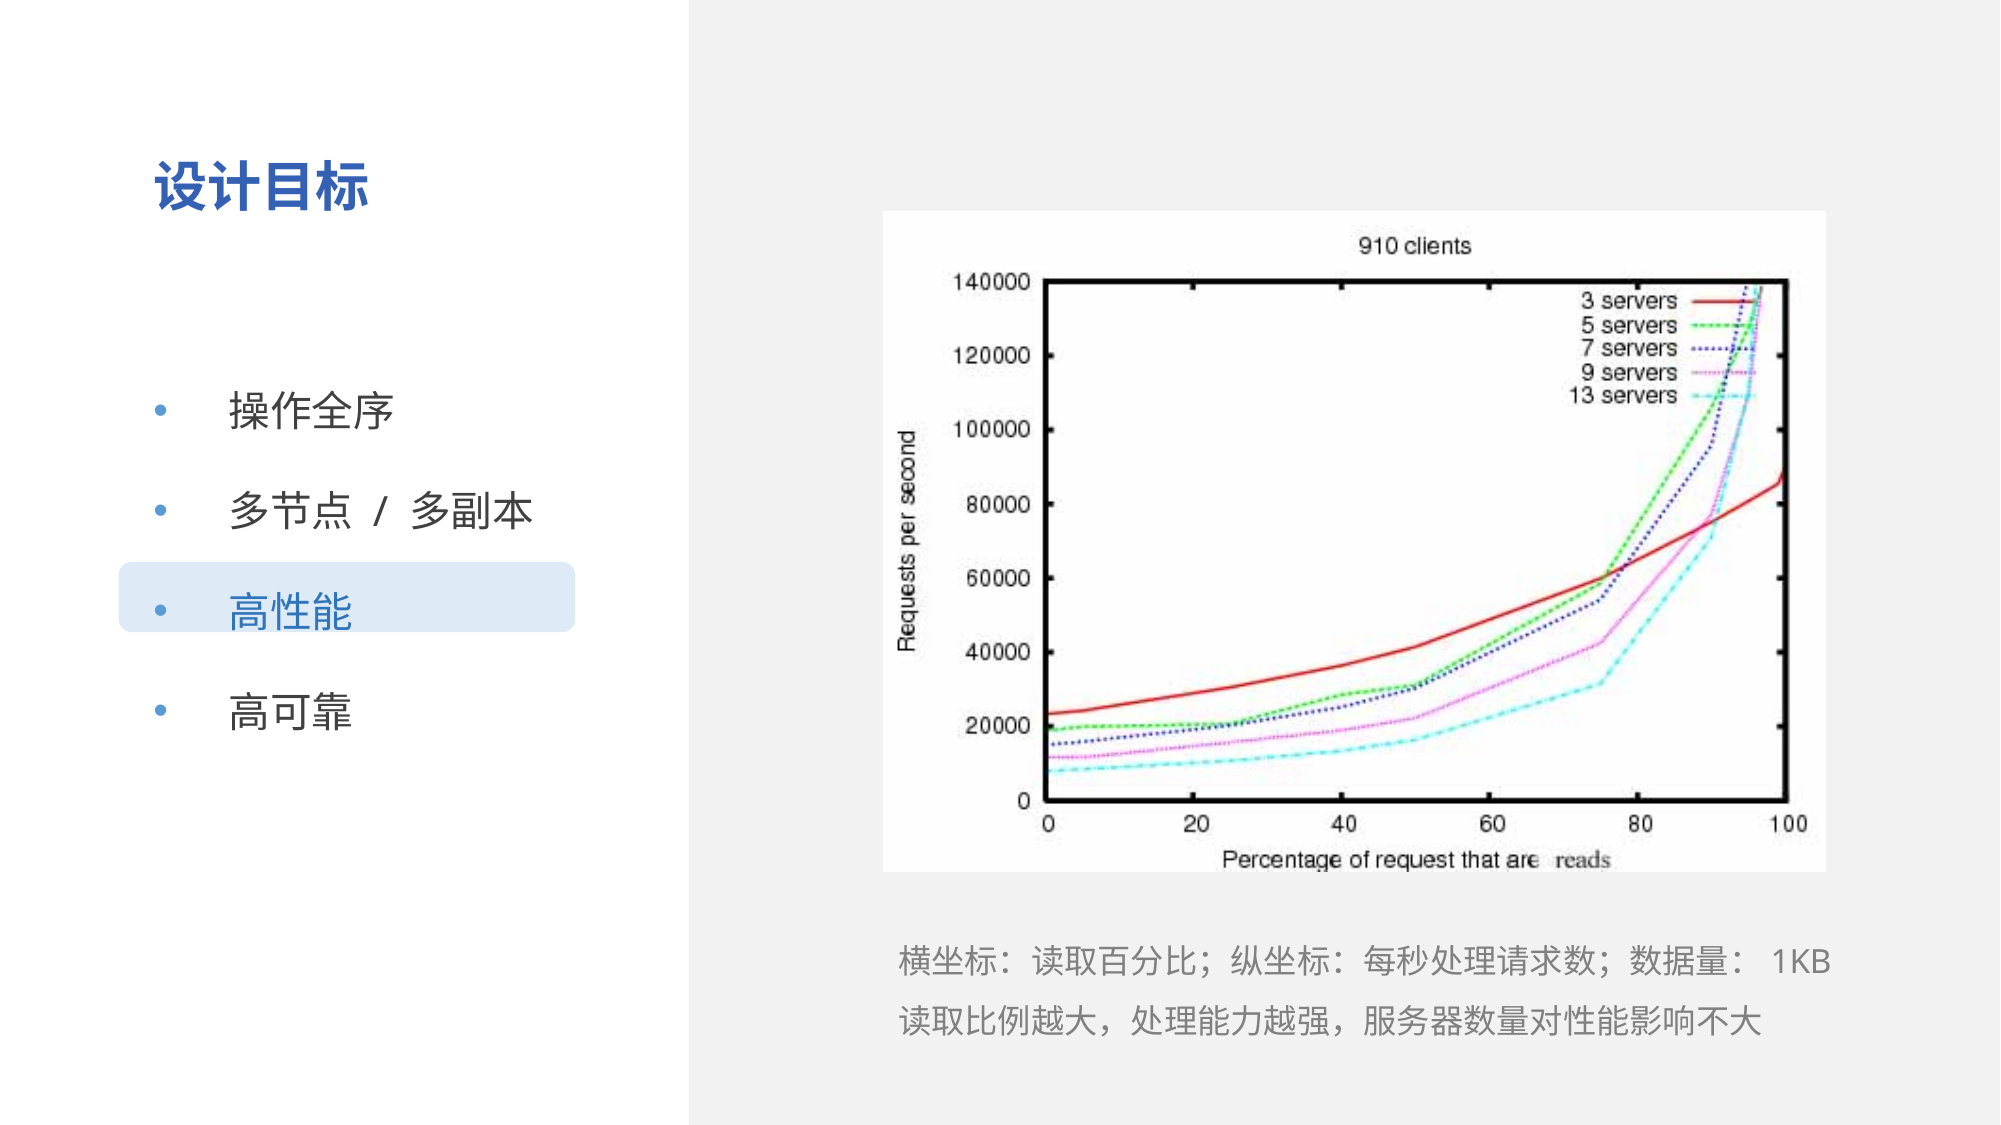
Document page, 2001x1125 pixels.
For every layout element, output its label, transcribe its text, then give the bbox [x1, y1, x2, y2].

text_box 操作全序 多节点 / 多副本 高性能 高可靠 [138, 327, 712, 743]
picture [883, 211, 1826, 872]
text_box 设计目标 [138, 145, 1762, 225]
text_box 横坐标：读取百分比；纵坐标：每秒处理请求数；数据量：1KB 读取比例越大，处理能力越强，服务器数量对性能影响不大 [883, 912, 1848, 1048]
text_box [117, 560, 138, 634]
text_box [688, 0, 2000, 1125]
